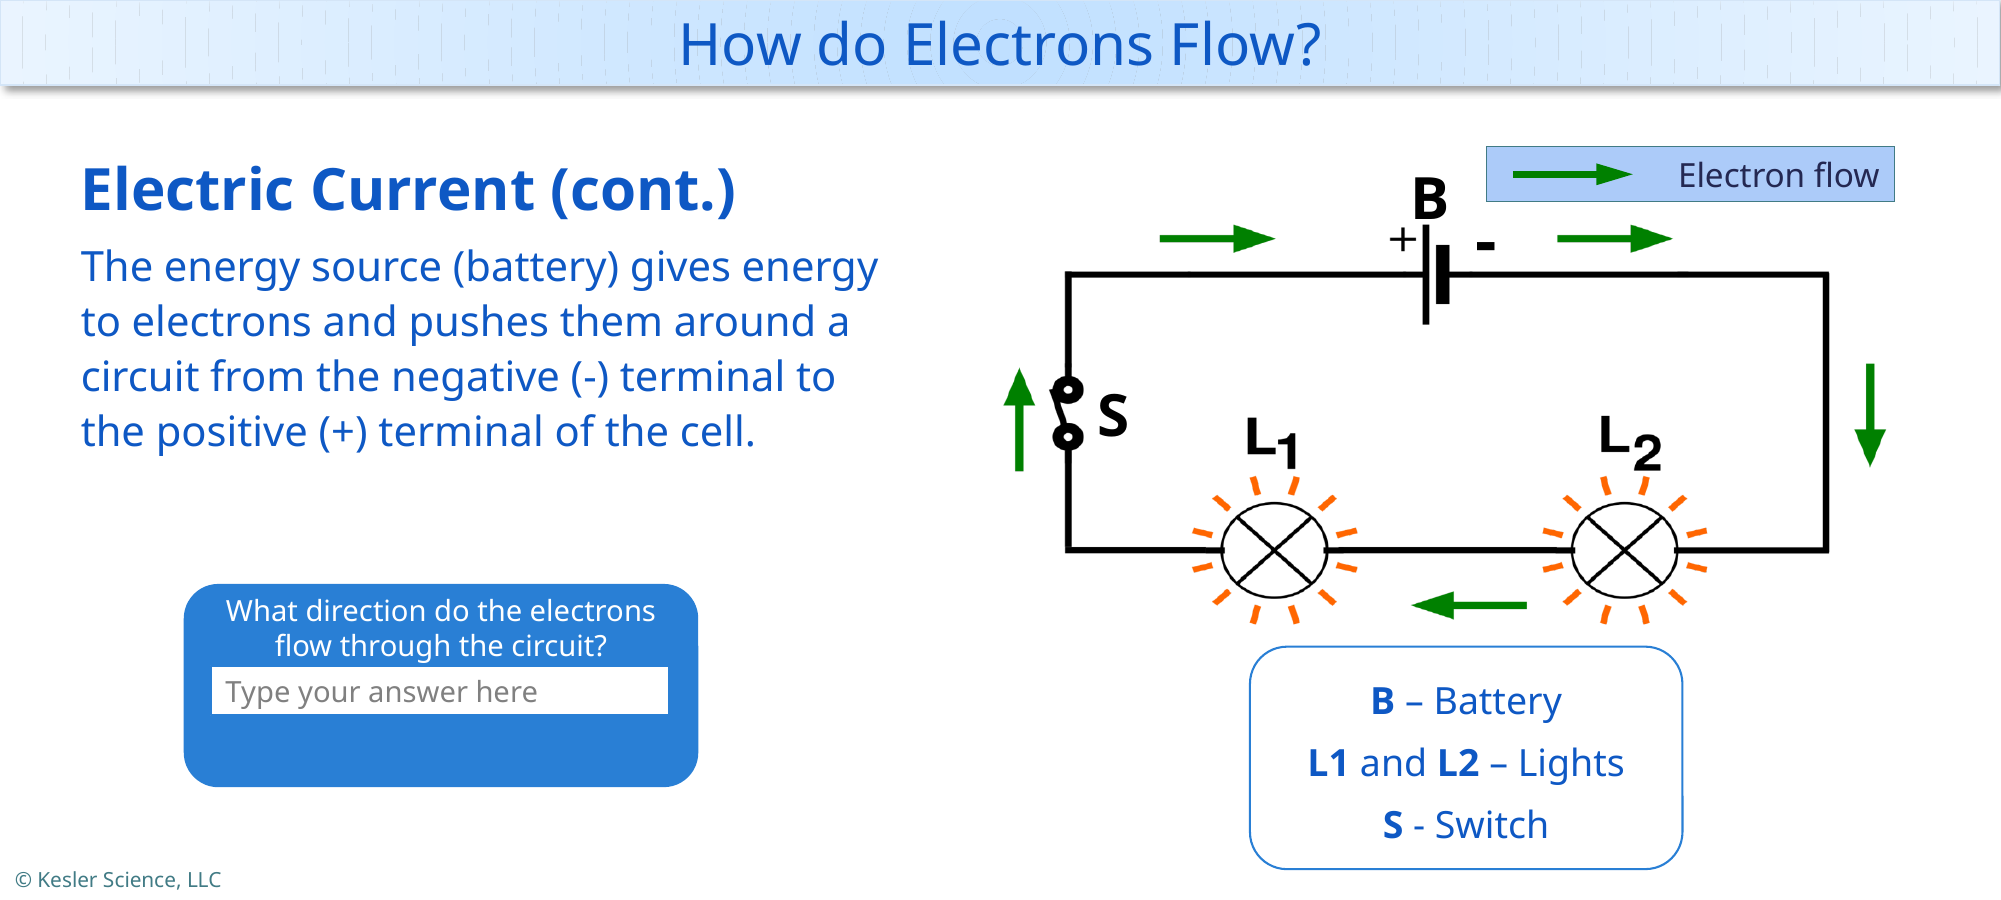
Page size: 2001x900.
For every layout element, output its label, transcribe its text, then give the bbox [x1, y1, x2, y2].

picture [985, 204, 1910, 633]
text_box Type your answer here [210, 665, 669, 716]
picture [1424, 204, 1437, 212]
